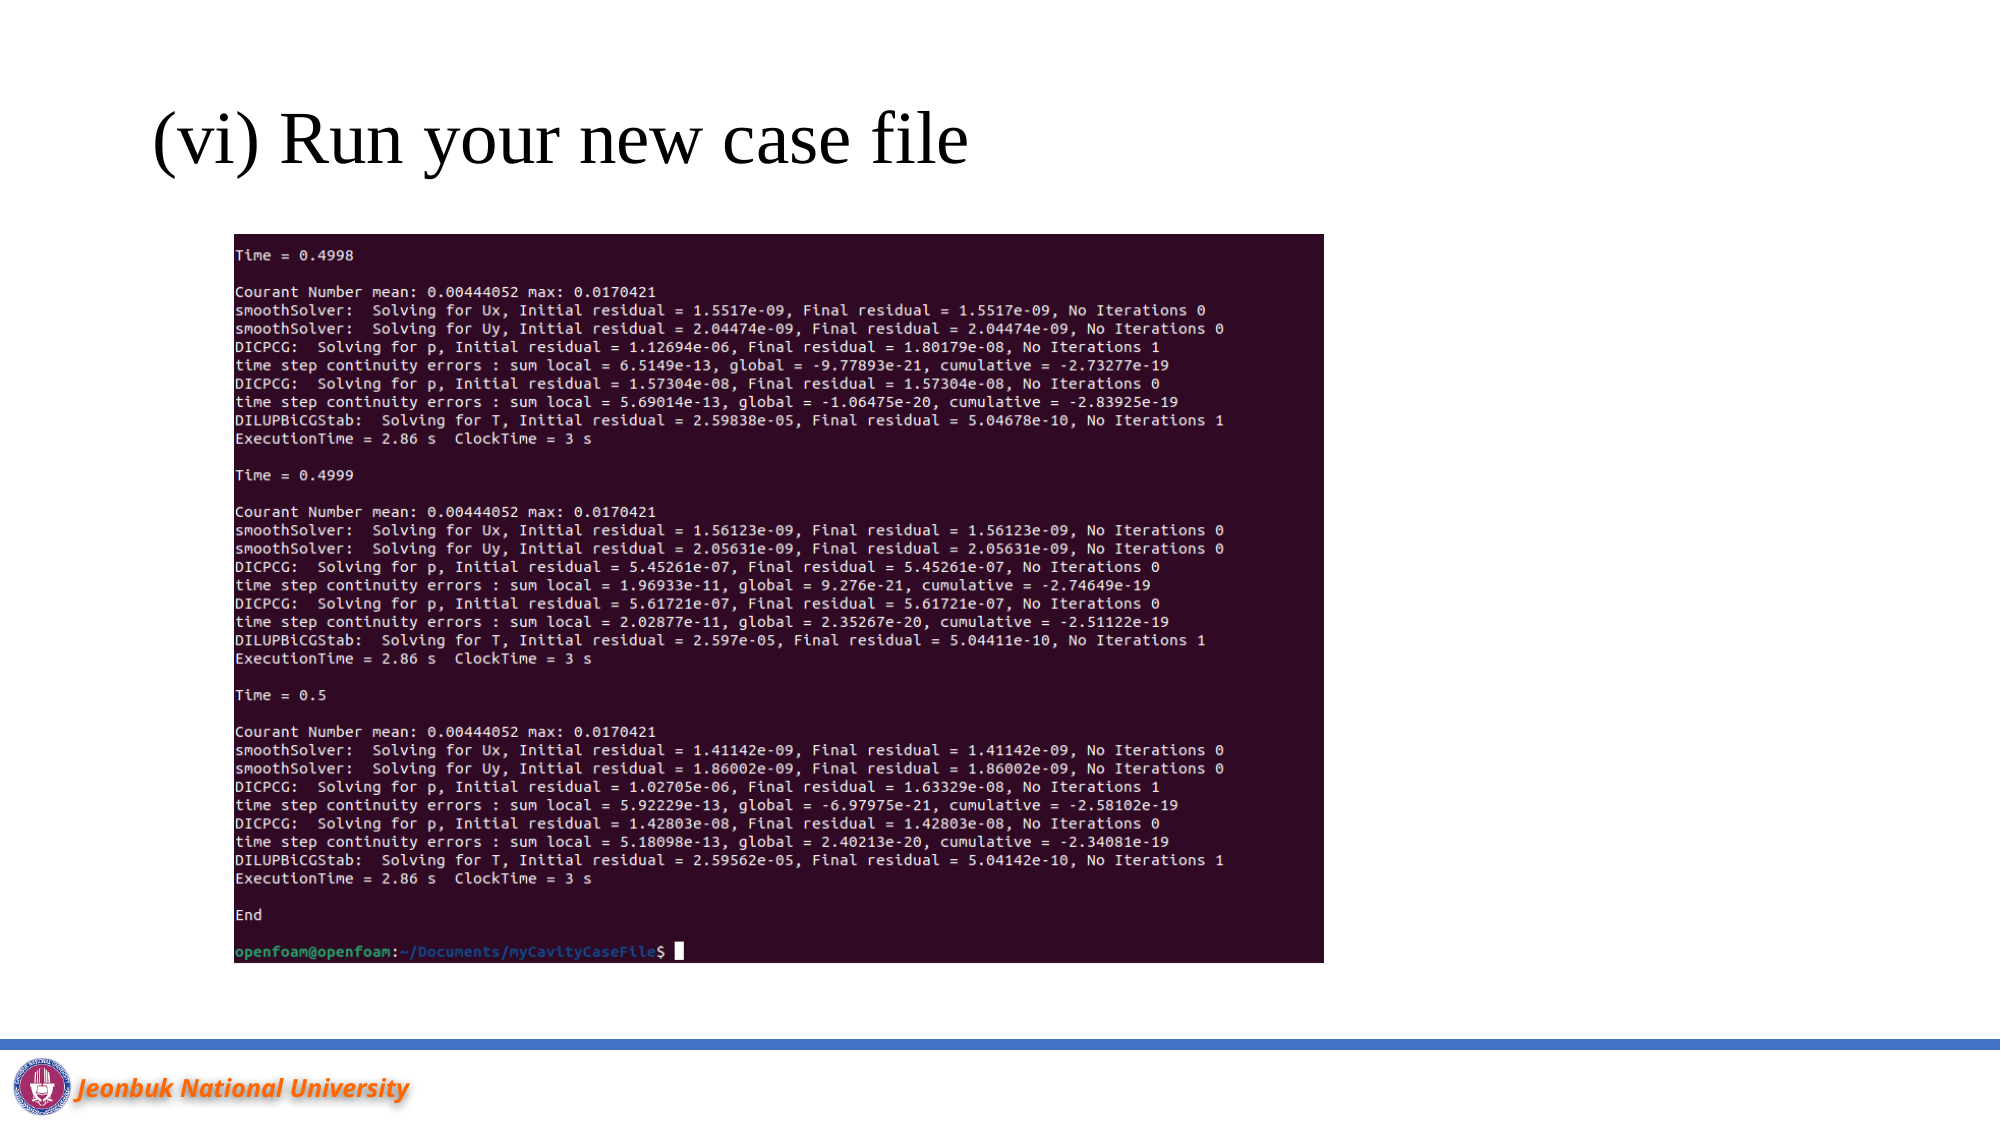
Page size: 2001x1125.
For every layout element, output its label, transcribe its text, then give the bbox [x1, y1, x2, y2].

title (vi) Run your new case file [137, 77, 1863, 202]
picture [9, 1054, 74, 1119]
picture [234, 234, 1324, 964]
